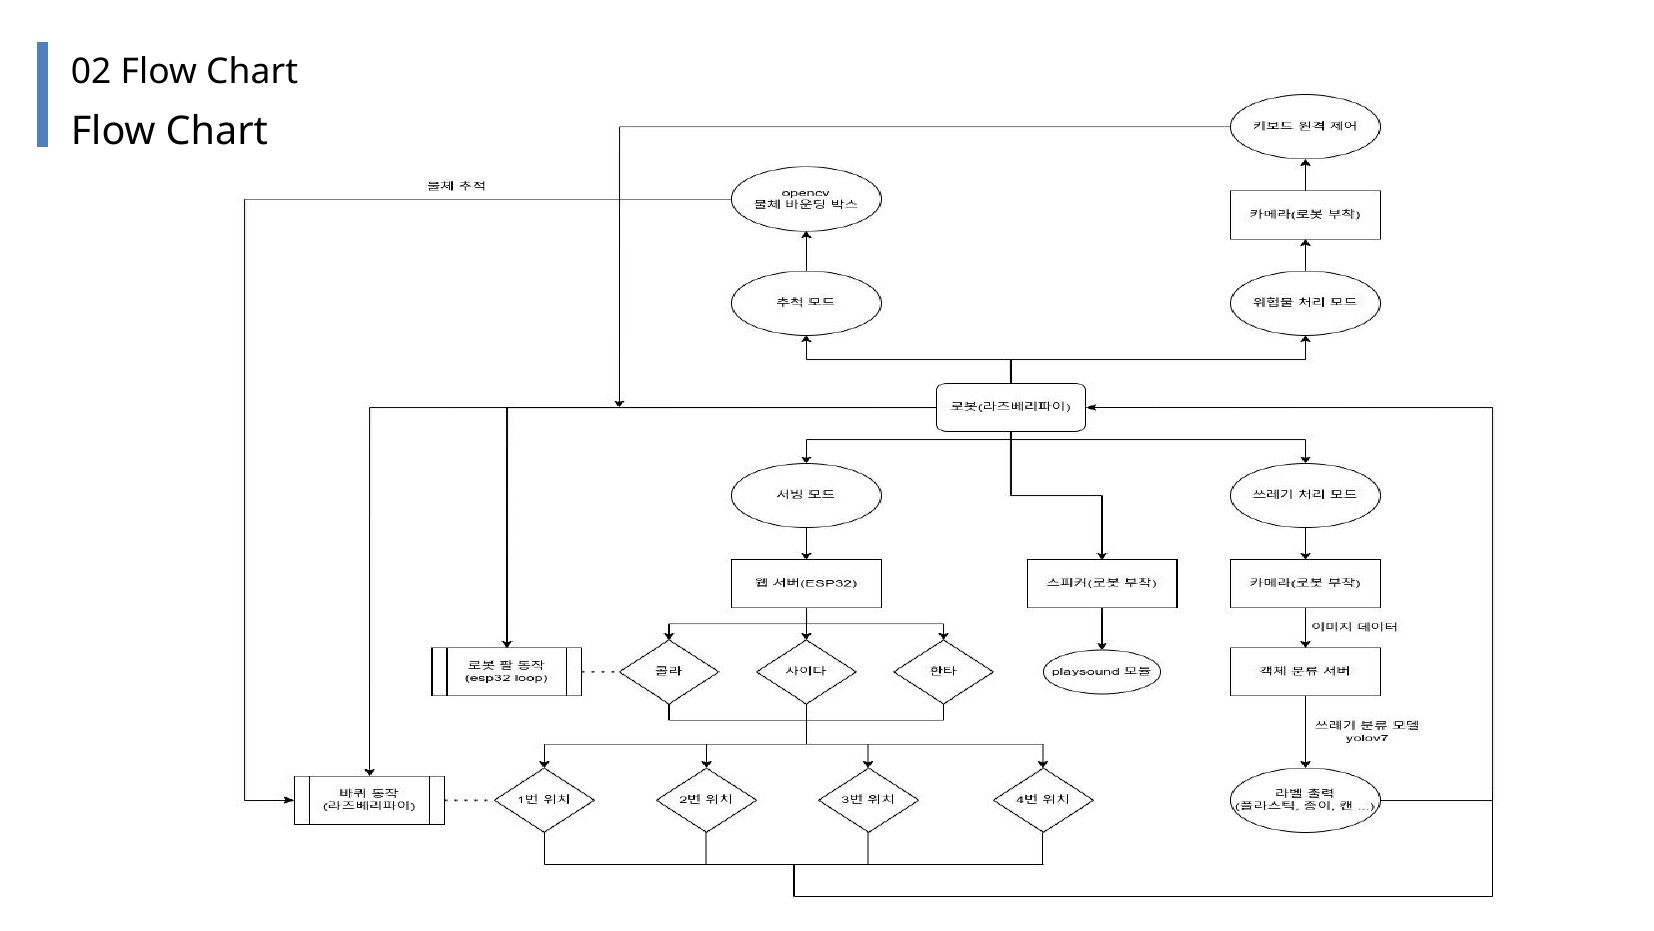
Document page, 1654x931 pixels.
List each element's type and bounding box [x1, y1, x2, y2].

text_box [35, 39, 496, 149]
picture [235, 94, 1505, 898]
